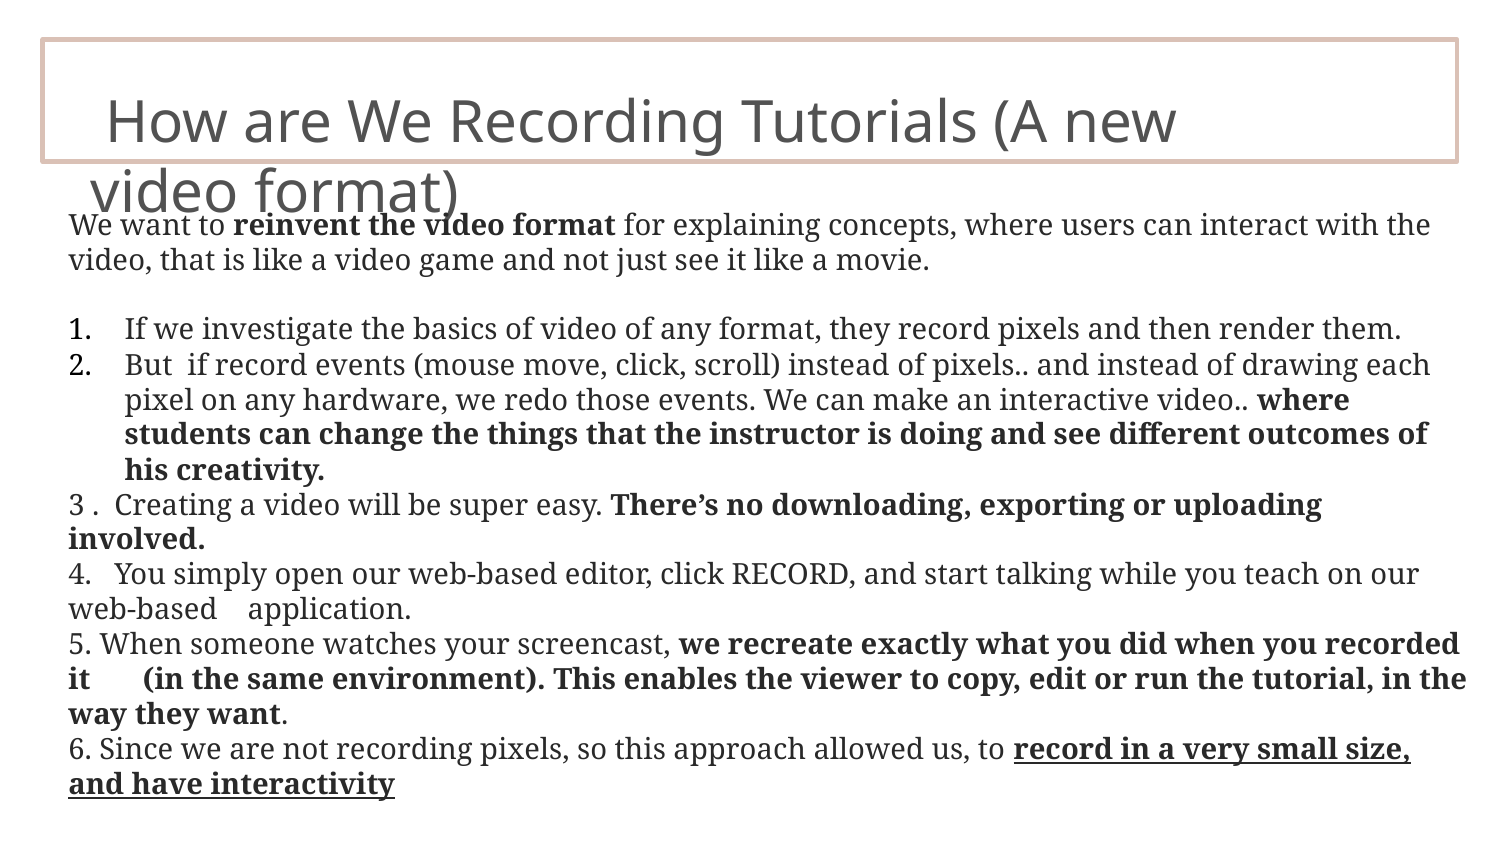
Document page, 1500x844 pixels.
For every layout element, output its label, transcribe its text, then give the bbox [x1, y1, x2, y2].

title How are We Recording Tutorials (A new video format) [90, 83, 1277, 198]
text_box We want to reinvent the video format for explaining concepts, where users can interact with the video, that is like a video game and not just see it like a movie. If we investigate the basics of video of any format, they record pixels and then render them. But if record events (mouse move, click, scroll) instead of pixels.. and instead of drawing each pixel on any hardware, we redo those events. We can make an interactive video.. where students can change the things that the instructor is doing and see different outcomes of his creativity. 3 . Creating a video will be super easy. There’s no downloading, exporting or uploading involved. 4. You simply open our web-based editor, click RECORD, and start talking while you teach on our web-based application. 5. When someone watches your screencast, we recreate exactly what you did when you recorded it (in the same environment). This enables the viewer to copy, edit or run the tutorial, in the way they want. 6. Since we are not recording pixels, so this approach allowed us, to record in a very small size, and have interactivity [53, 198, 1489, 808]
